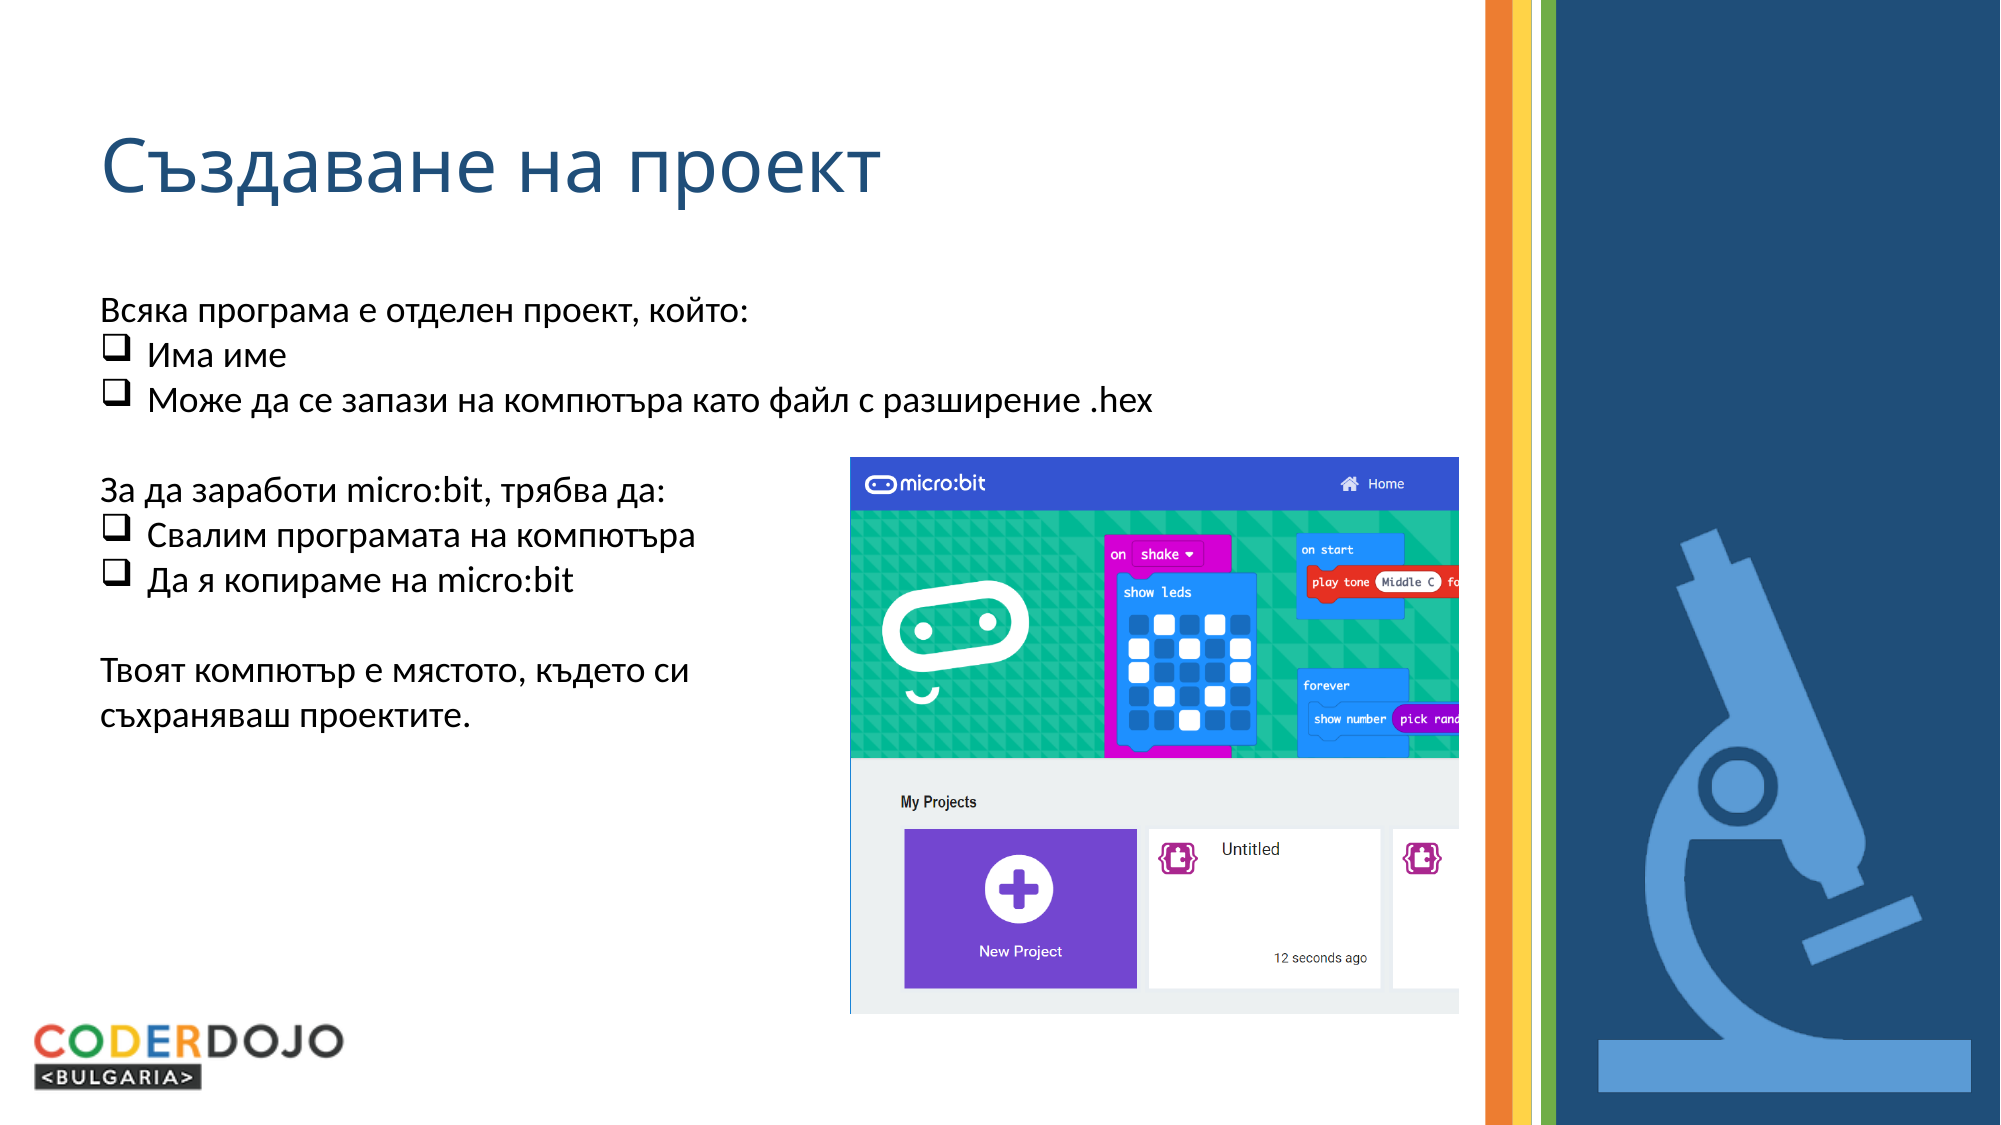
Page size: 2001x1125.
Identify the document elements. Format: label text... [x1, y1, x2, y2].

title Създаване на проект [85, 59, 1460, 277]
picture [22, 1013, 360, 1097]
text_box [1465, 0, 2000, 1125]
text_box Всяка програмa е отделен проект, който: Има име Може да се запази на компютъра като файл с разширение .hex За да заработи micro:bit, трябва да: Свалим програмата на компютъра Да я копираме на micro:bit Твоят компютър е мястото, където си съхраняваш проектите. [85, 277, 1460, 742]
picture [849, 457, 1459, 1014]
